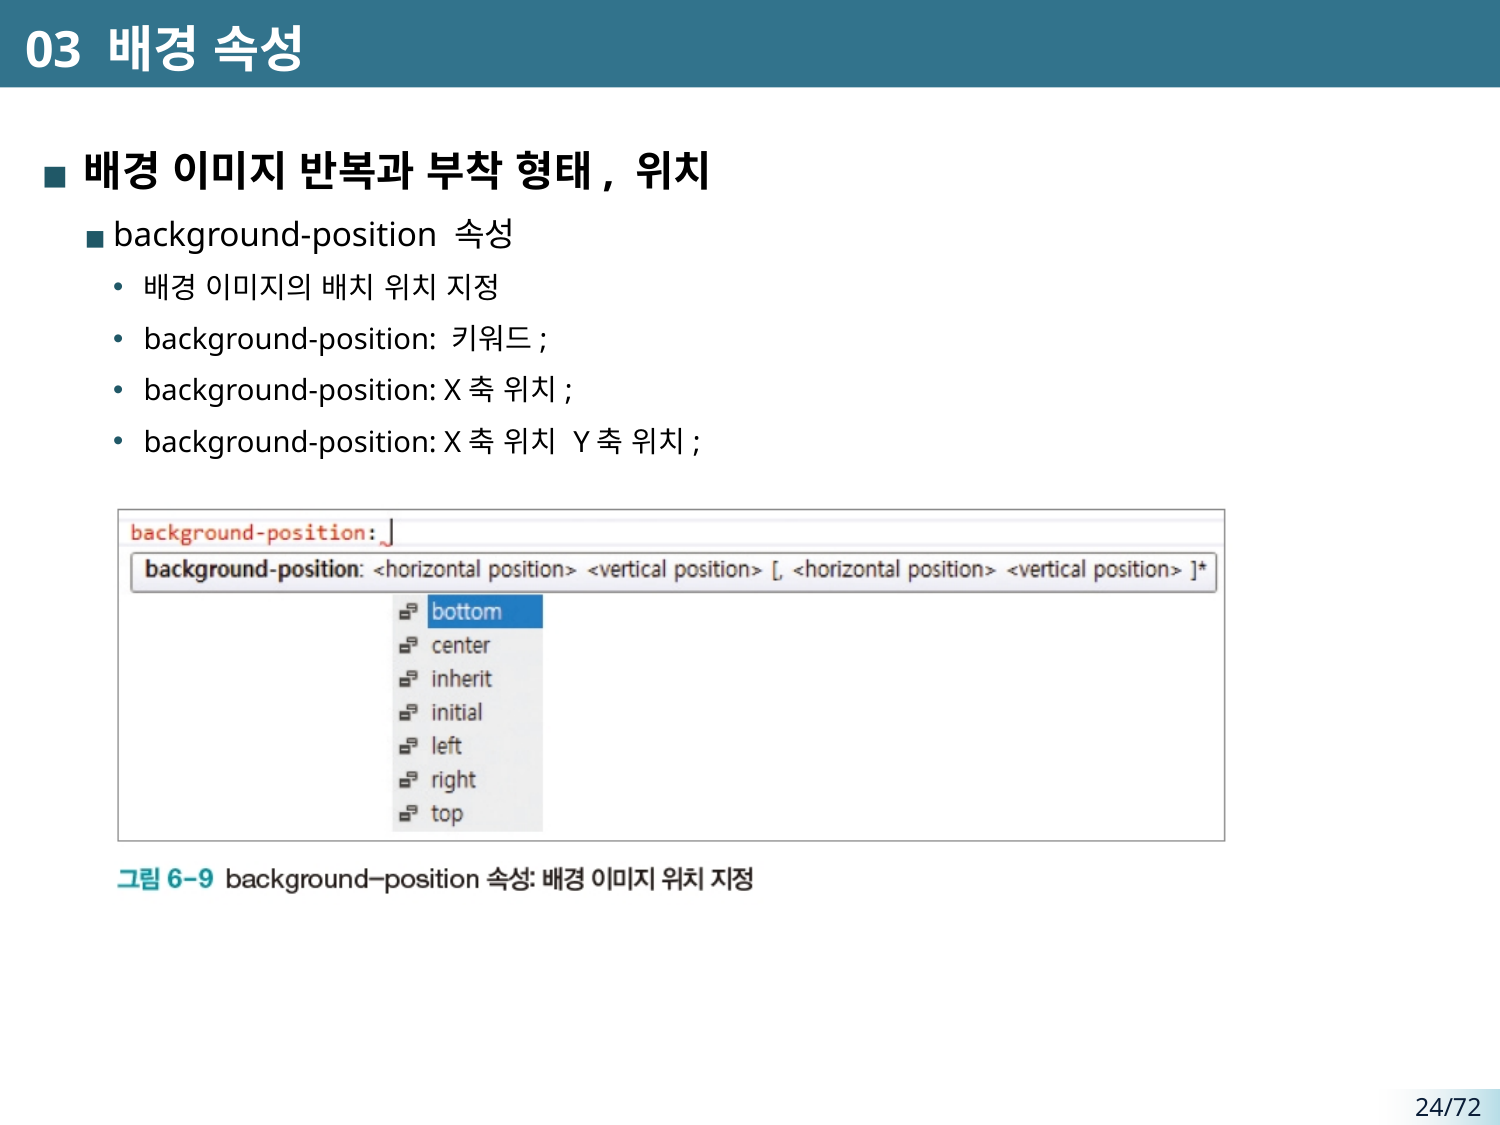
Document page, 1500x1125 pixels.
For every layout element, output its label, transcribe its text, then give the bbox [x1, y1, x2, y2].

title 03 배경 속성 [10, 8, 1288, 87]
picture [111, 501, 1234, 906]
list 배경 이미지 반복과 부착 형태, 위치 background-position 속성 배경 이미지의 배치 위치 지정 background-position: 키워드; background-position: X축 위치; background-position: X축 위치 Y축 위치; [10, 126, 1481, 1057]
